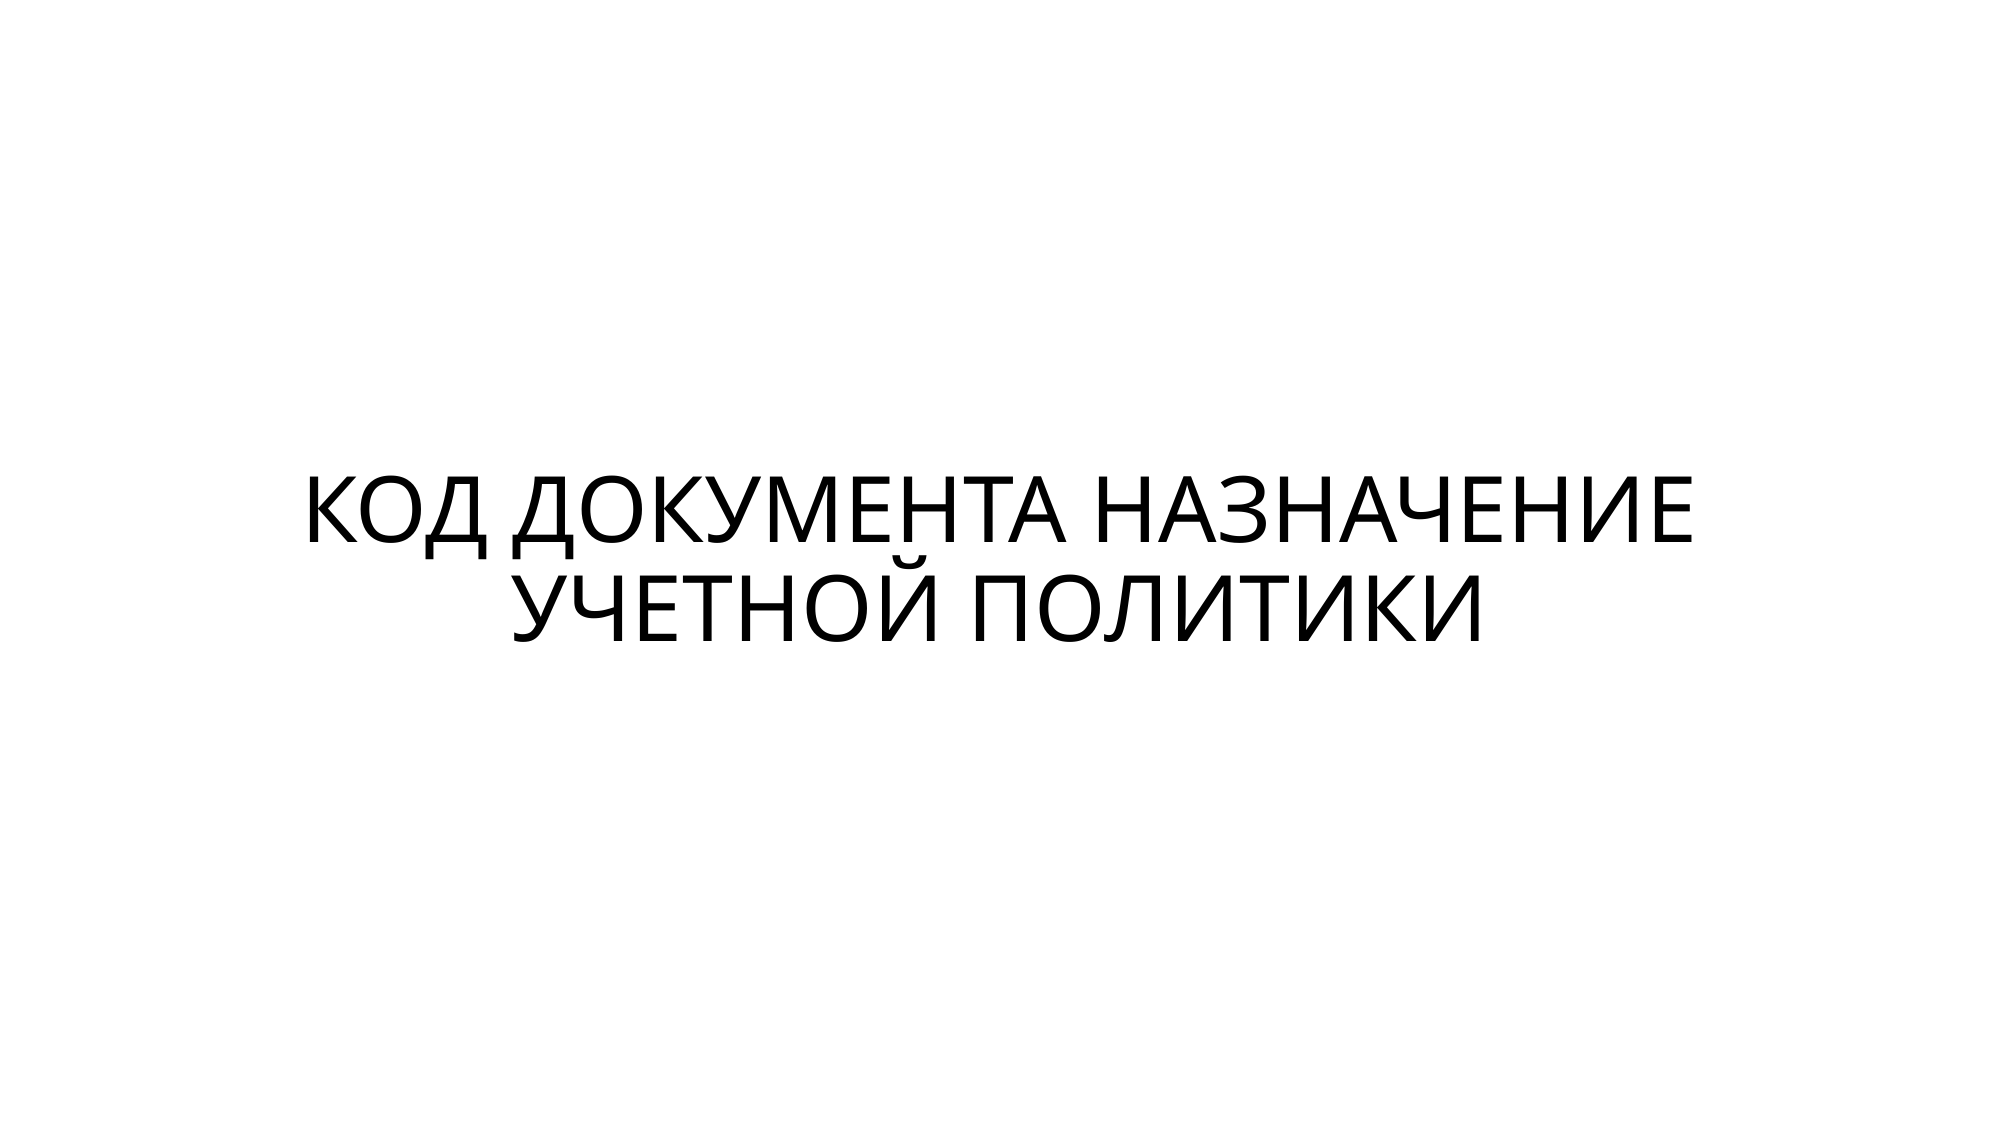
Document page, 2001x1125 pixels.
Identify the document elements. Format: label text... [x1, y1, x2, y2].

title КОД ДОКУМЕНТА НАЗНАЧЕНИЕ УЧЕТНОЙ ПОЛИТИКИ [137, 453, 1863, 672]
